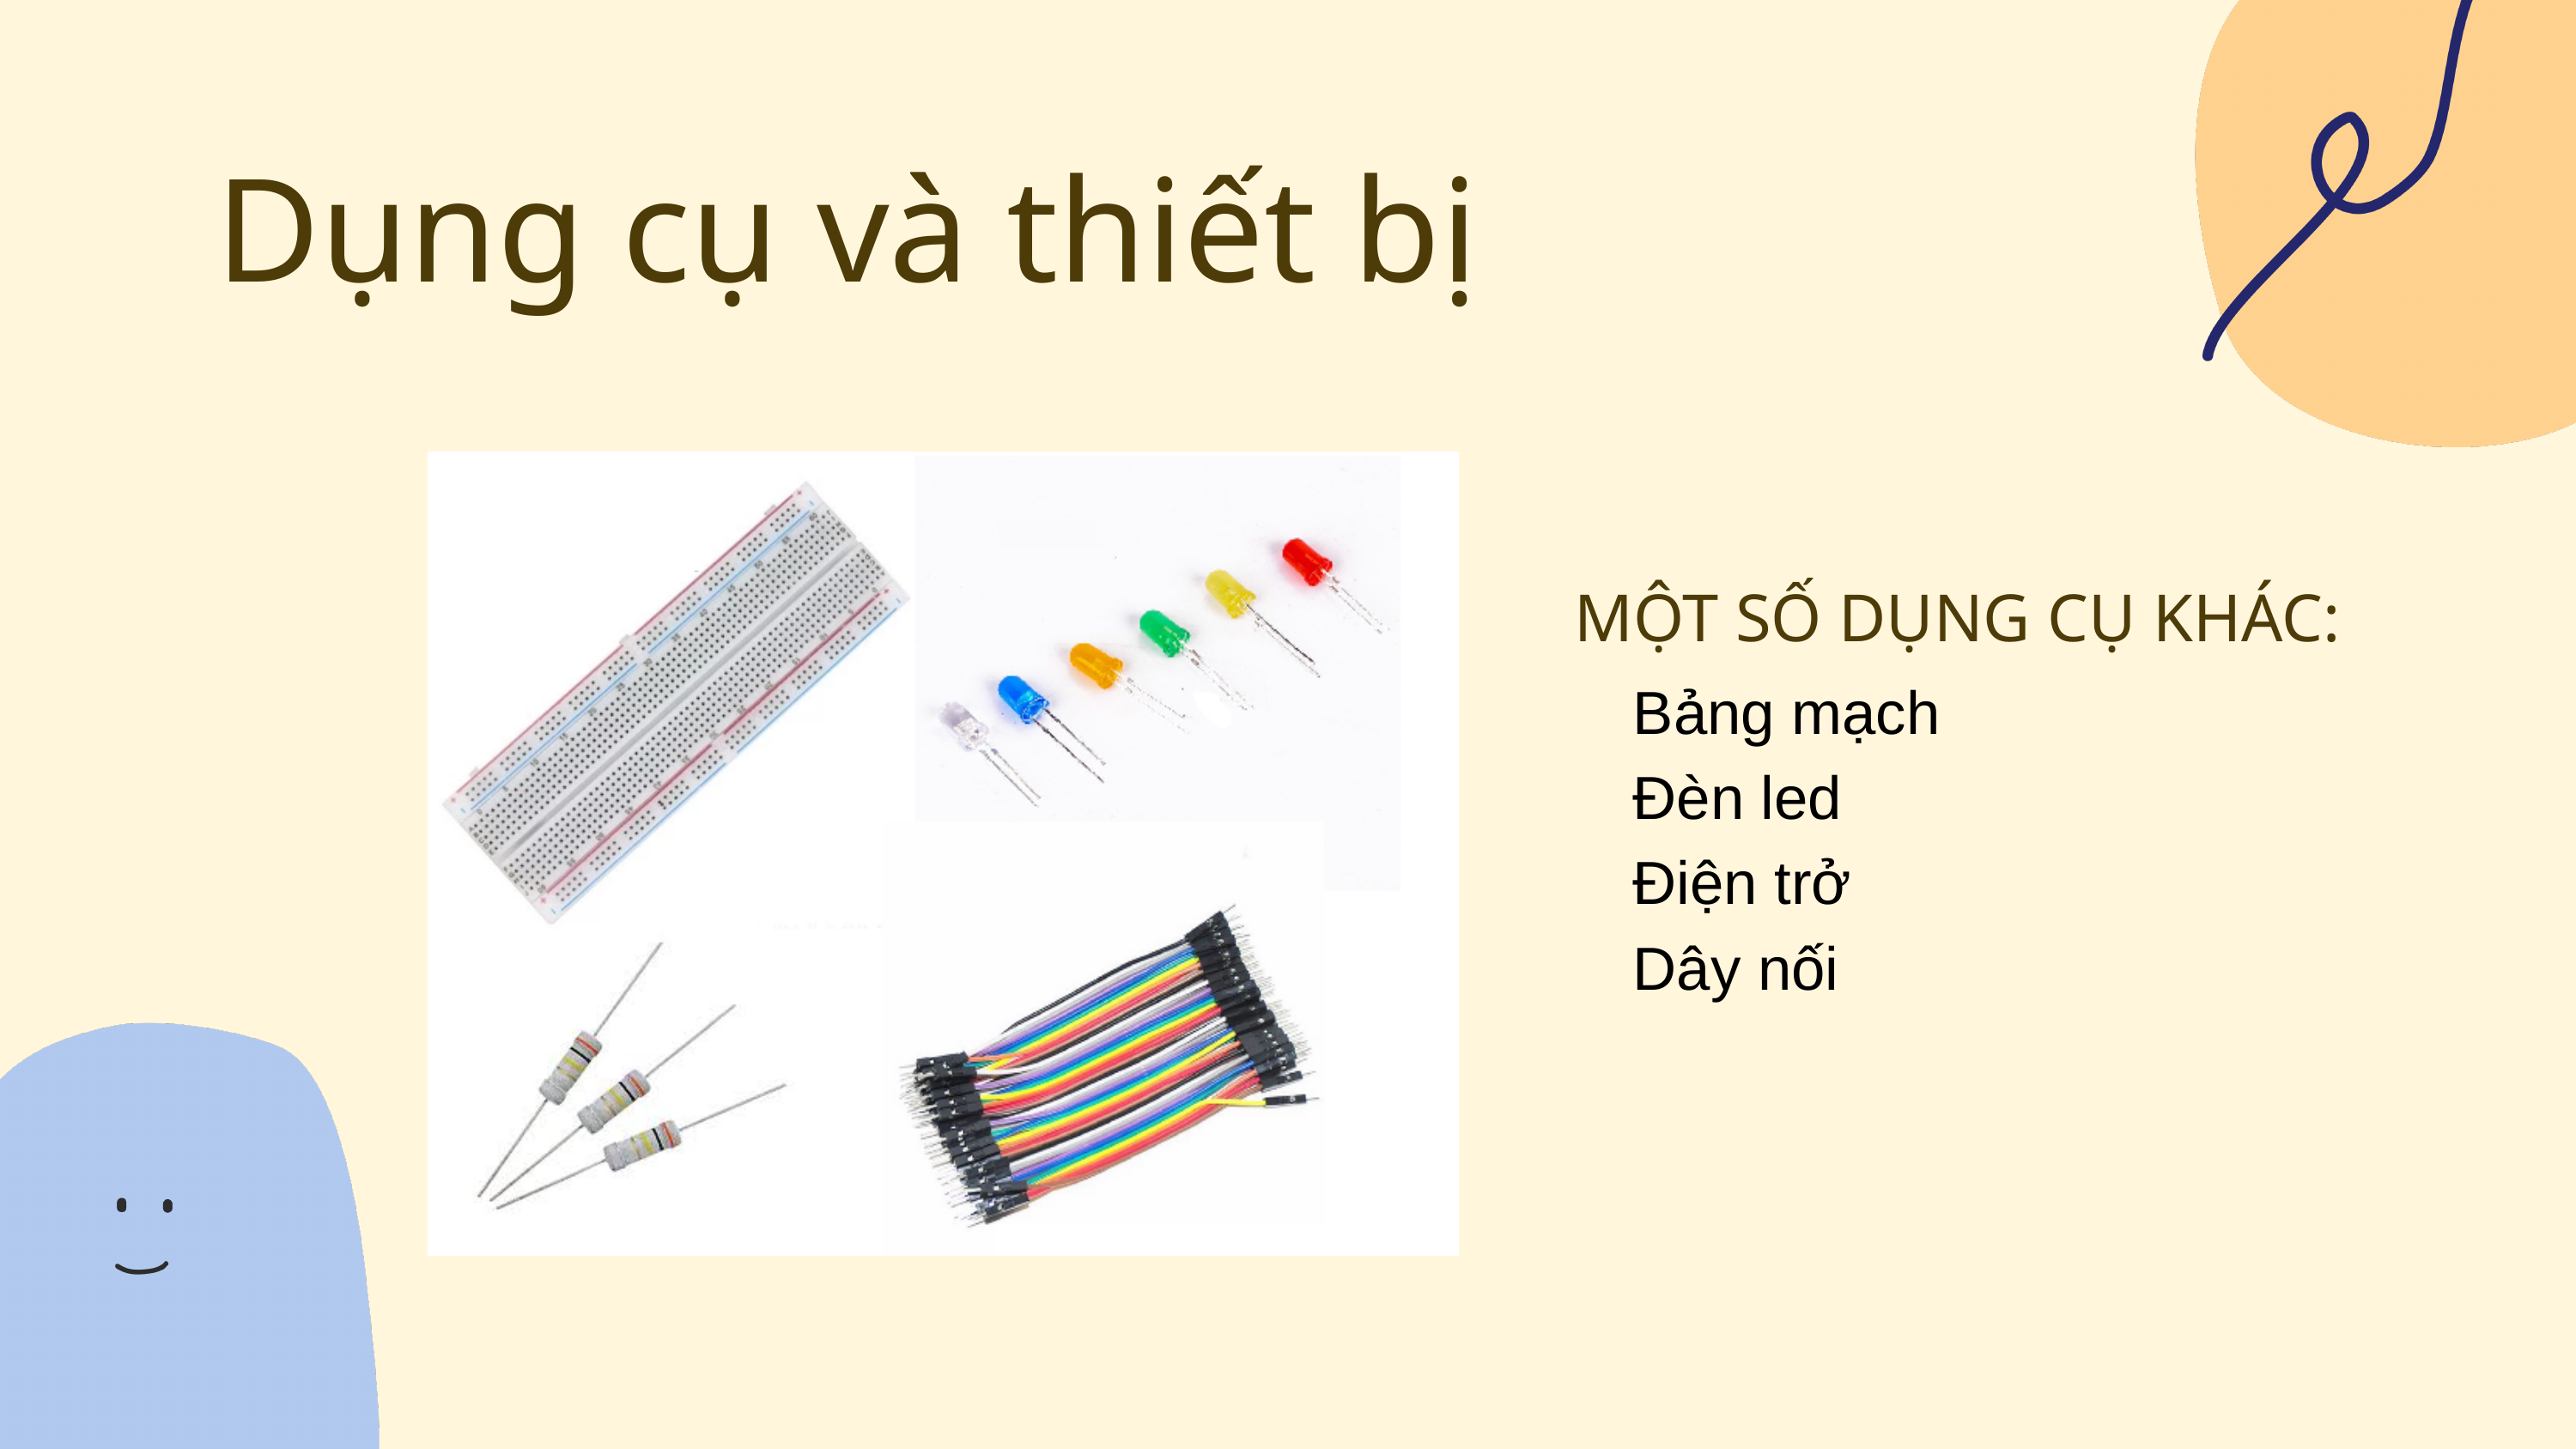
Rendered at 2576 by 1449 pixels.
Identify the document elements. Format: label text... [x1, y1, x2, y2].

text_box 01 [83, 167, 285, 282]
text_box Bảng mạch Đèn led Điện trở Dây nối [1632, 661, 2199, 1088]
text_box Dụng cụ và thiết bị [0, 153, 1777, 311]
text_box [2171, 0, 2576, 484]
text_box [427, 452, 1460, 1256]
text_box [0, 1014, 391, 1449]
text_box MỘT SỐ DỤNG CỤ KHÁC: [1574, 563, 2432, 655]
